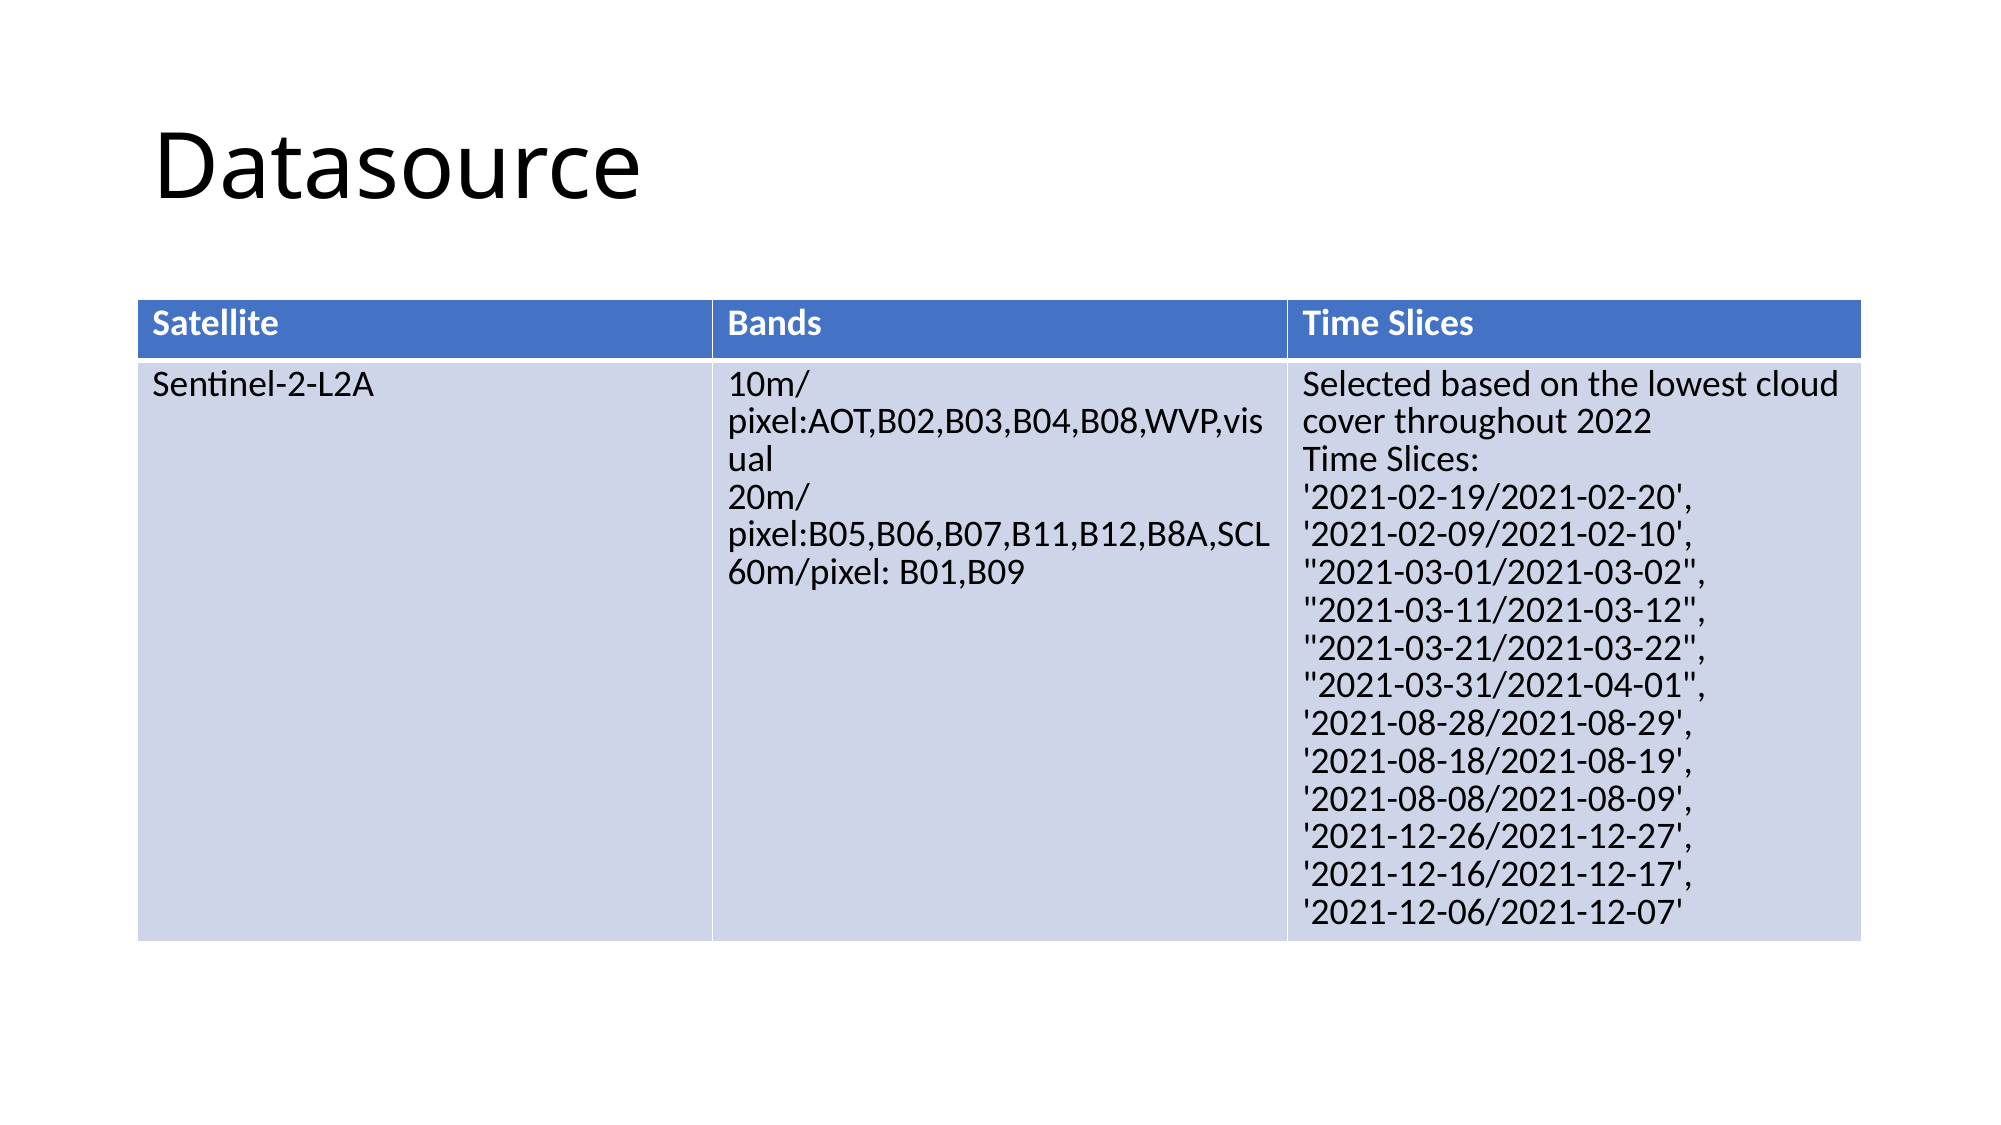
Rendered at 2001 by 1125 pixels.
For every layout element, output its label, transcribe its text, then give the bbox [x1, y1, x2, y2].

table_cell Selected based on the lowest cloud cover throughout 2022 Time Slices: '2021-02-19/2021-02-20', '2021-02-09/2021-02-10', "2021-03-01/2021-03-02", "2021-03-11/2021-03-12", "2021-03-21/2021-03-22", "2021-03-31/2021-04-01", '2021-08-28/2021-08-29', '2021-08-18/2021-08-19', '2021-08-08/2021-08-09', '2021-12-26/2021-12-27', '2021-12-16/2021-12-17', '2021-12-06/2021-12-07' [1288, 363, 1861, 941]
title Datasource [137, 59, 1863, 278]
table_cell Sentinel-2-L2A [138, 363, 712, 941]
table_header Time Slices [1288, 300, 1861, 358]
table_cell 10m/pixel:AOT,B02,B03,B04,B08,WVP,visual 20m/pixel:B05,B06,B07,B11,B12,B8A,SCL 60m/pixel: B01,B09 [713, 363, 1287, 941]
table_header Bands [713, 300, 1287, 358]
table_header Satellite [138, 300, 712, 358]
